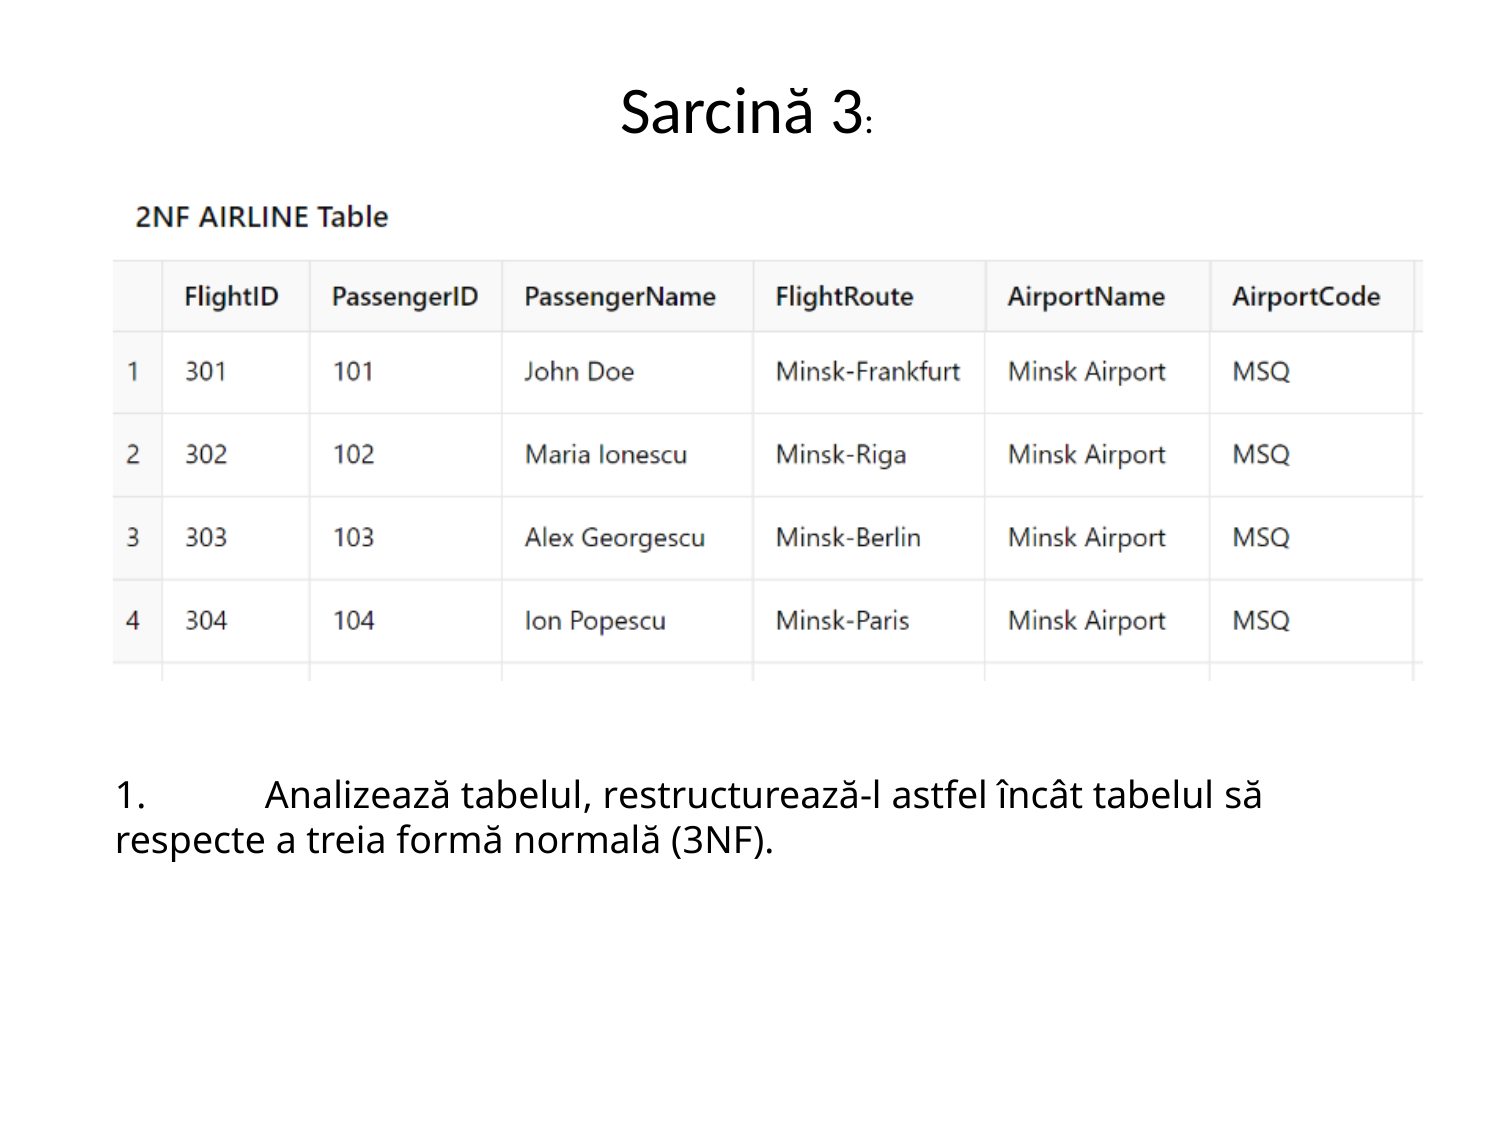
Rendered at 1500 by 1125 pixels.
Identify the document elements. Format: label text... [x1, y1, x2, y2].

text_box 1. Analizează tabelul, restructurează-l astfel încât tabelul să respecte a treia formă normală (3NF). [100, 763, 1424, 868]
picture [112, 187, 1424, 682]
title Sarcină 3: [64, 87, 1471, 171]
